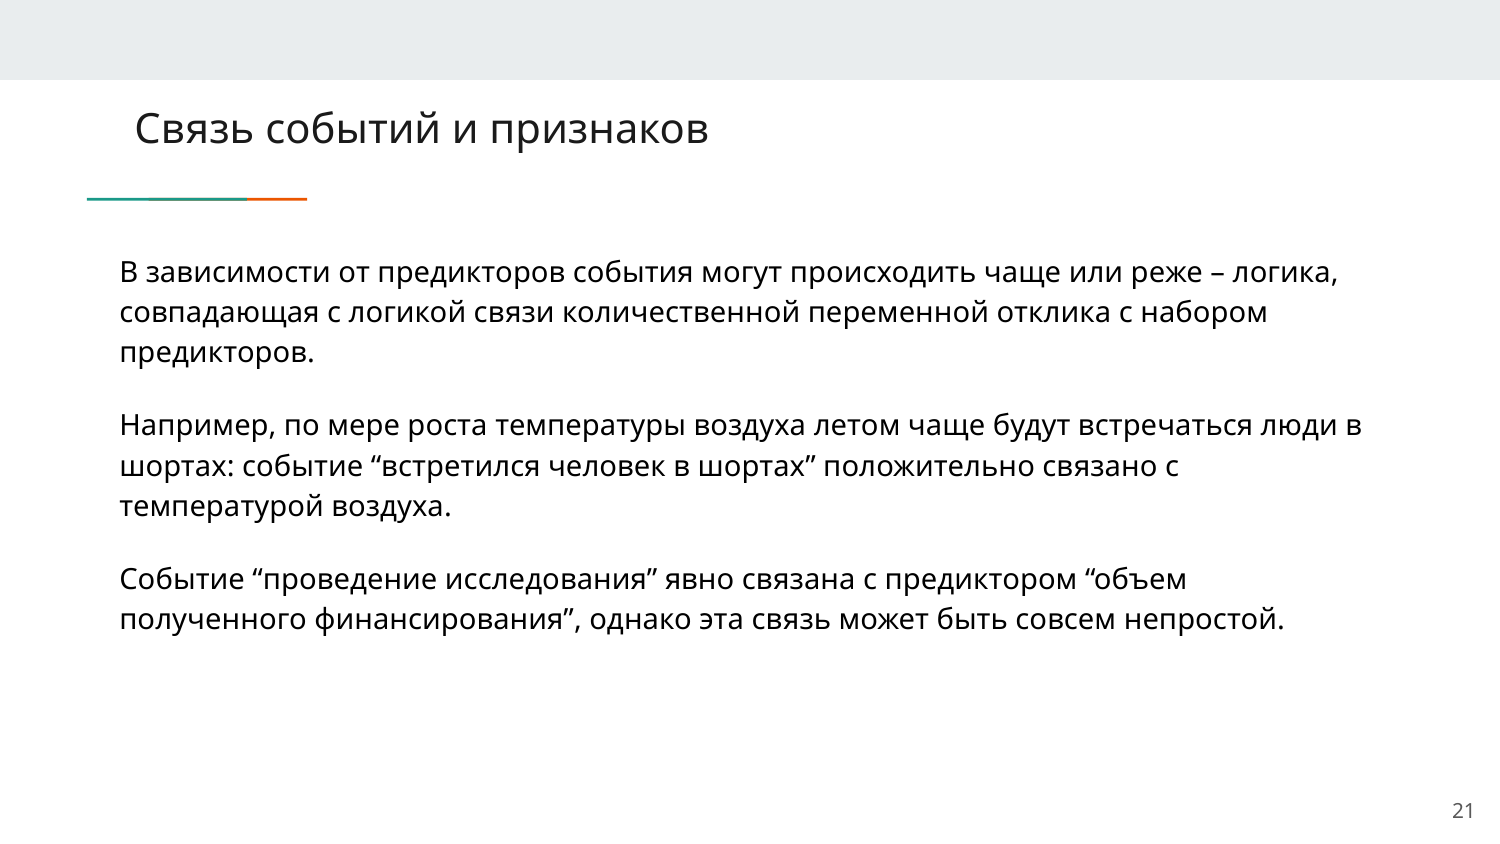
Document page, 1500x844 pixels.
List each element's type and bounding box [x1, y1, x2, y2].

list [119, 232, 1381, 604]
text_box [119, 86, 1381, 175]
slide_number [1400, 779, 1491, 844]
